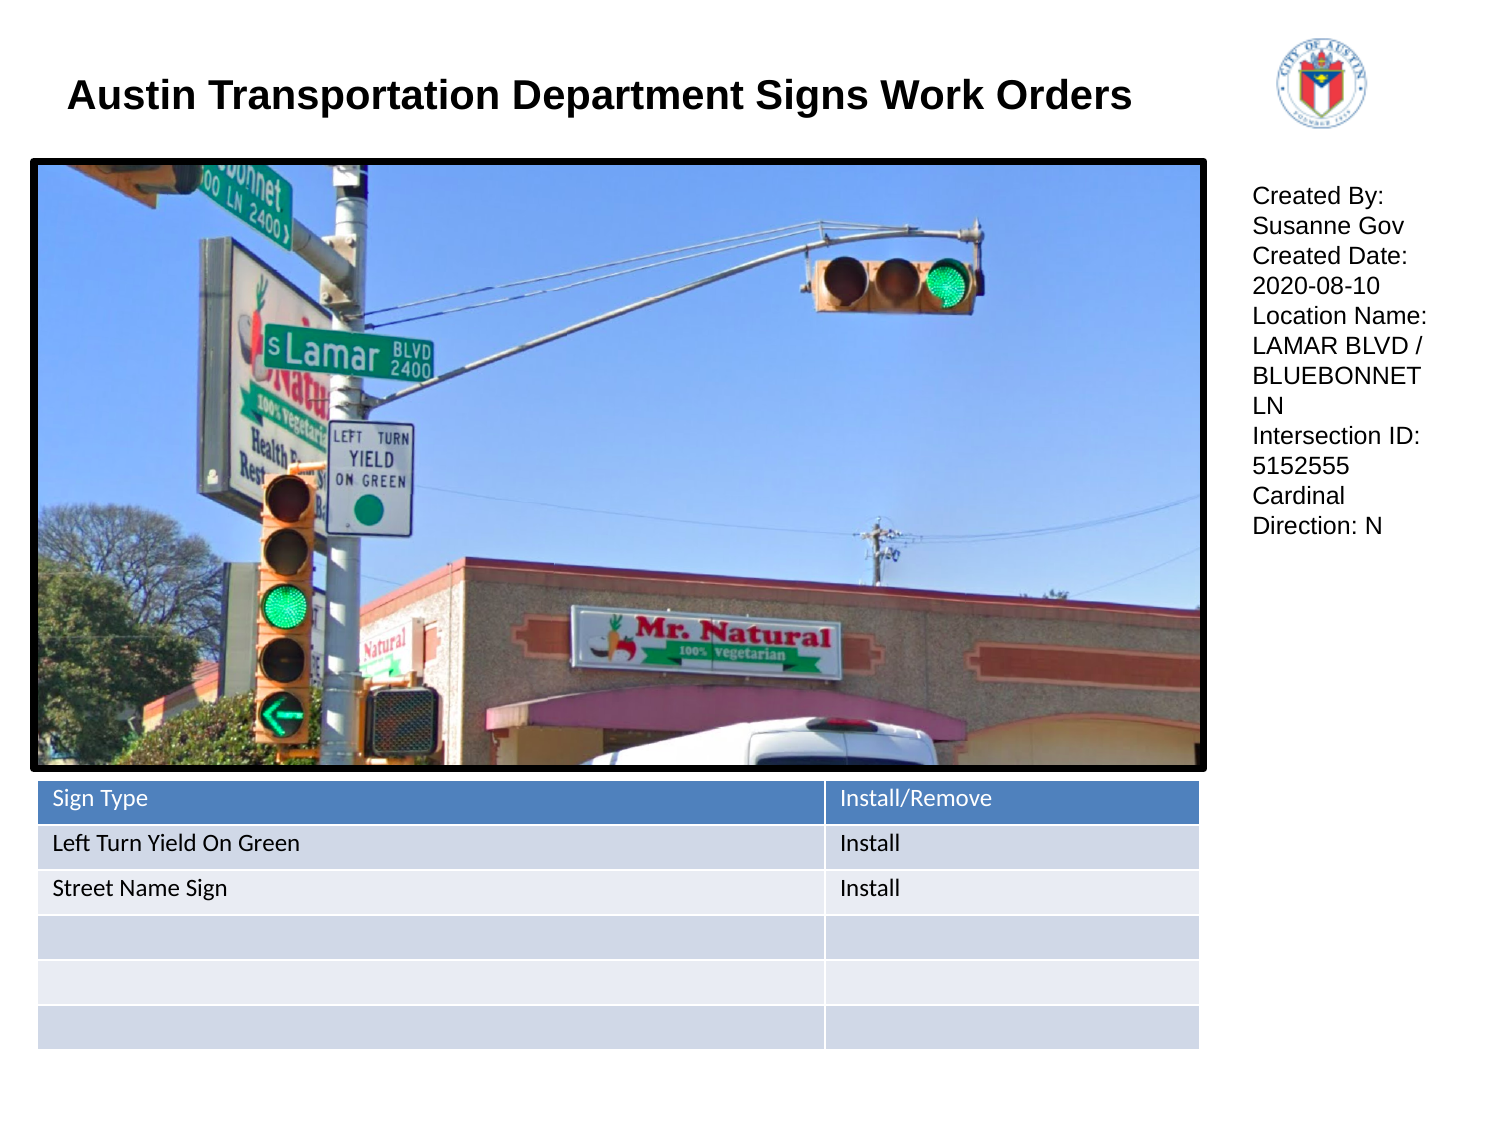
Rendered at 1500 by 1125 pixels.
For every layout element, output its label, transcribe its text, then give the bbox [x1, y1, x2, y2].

table_cell Install [826, 826, 1199, 869]
table_cell Street Name Sign [38, 871, 824, 914]
text_box Austin Transportation Department Signs Work Orders [51, 60, 1149, 125]
table_cell Left Turn Yield On Green [38, 826, 824, 869]
table_cell [826, 1006, 1199, 1049]
table_cell [38, 1006, 824, 1049]
table_header Install/Remove [826, 781, 1199, 824]
picture [37, 164, 1201, 766]
table_header Sign Type [38, 781, 824, 824]
table_cell [38, 961, 824, 1004]
table_cell [826, 916, 1199, 959]
table_cell [38, 916, 824, 959]
table_cell [826, 961, 1199, 1004]
table_cell Install [826, 871, 1199, 914]
text_box Created By: Susanne Gov Created Date: 2020-08-10 Location Name: LAMAR BLVD / BLUEBONNET LN Intersection ID: 5152555 Cardinal Direction: N [1237, 172, 1463, 547]
picture [1274, 37, 1369, 132]
